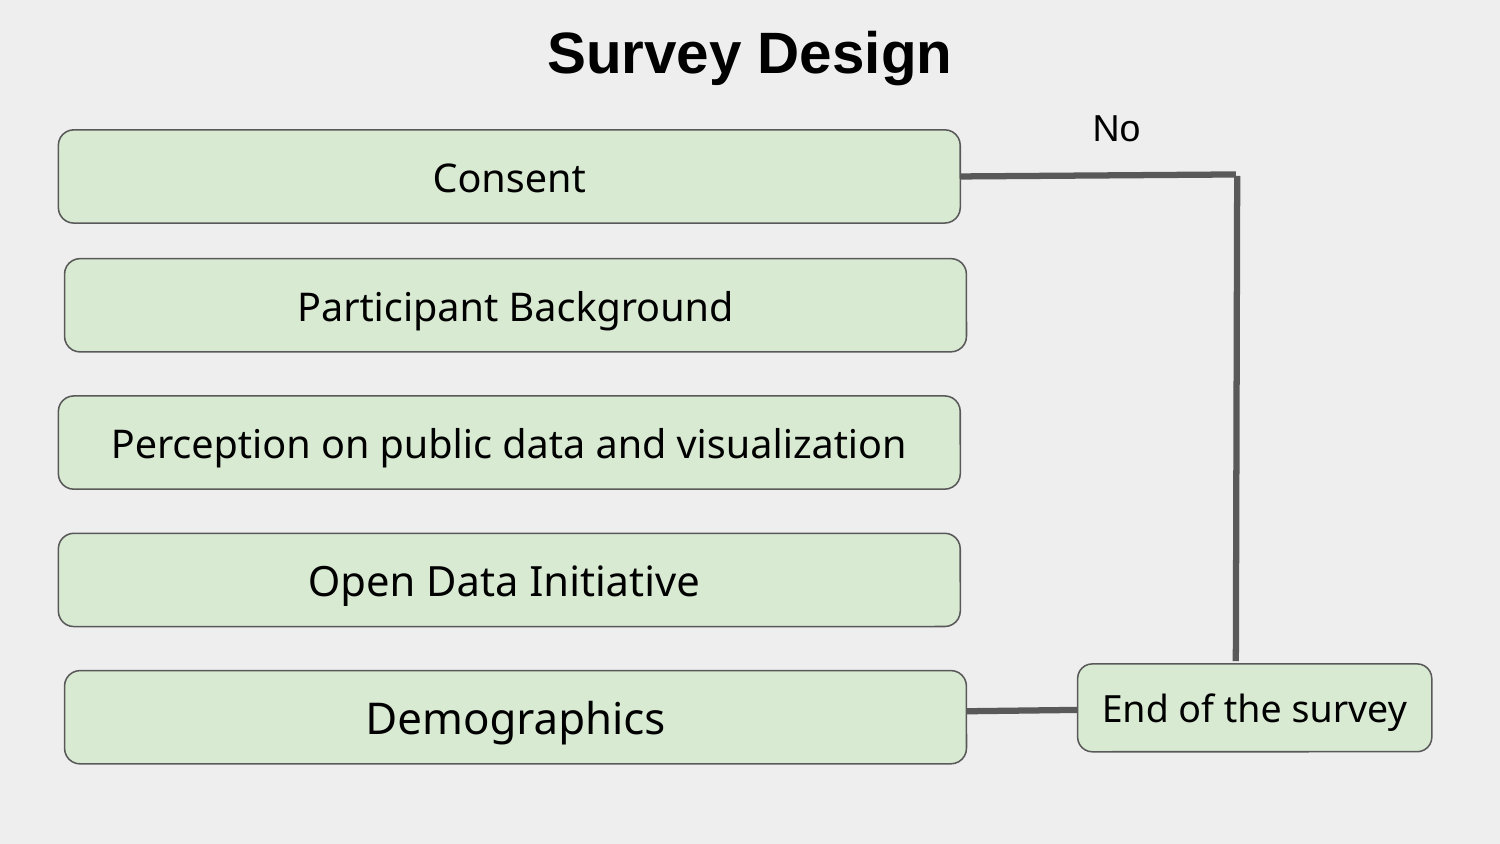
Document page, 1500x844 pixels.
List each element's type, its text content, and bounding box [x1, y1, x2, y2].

text_box Open Data Initiative [58, 533, 961, 627]
text_box Consent [58, 129, 961, 224]
text_box Demographics [64, 670, 967, 764]
title Survey Design [51, 0, 1449, 154]
text_box No [1077, 89, 1157, 165]
text_box Participant Background [64, 258, 967, 352]
text_box End of the survey [1077, 663, 1432, 752]
text_box Perception on public data and visualization [58, 395, 961, 490]
